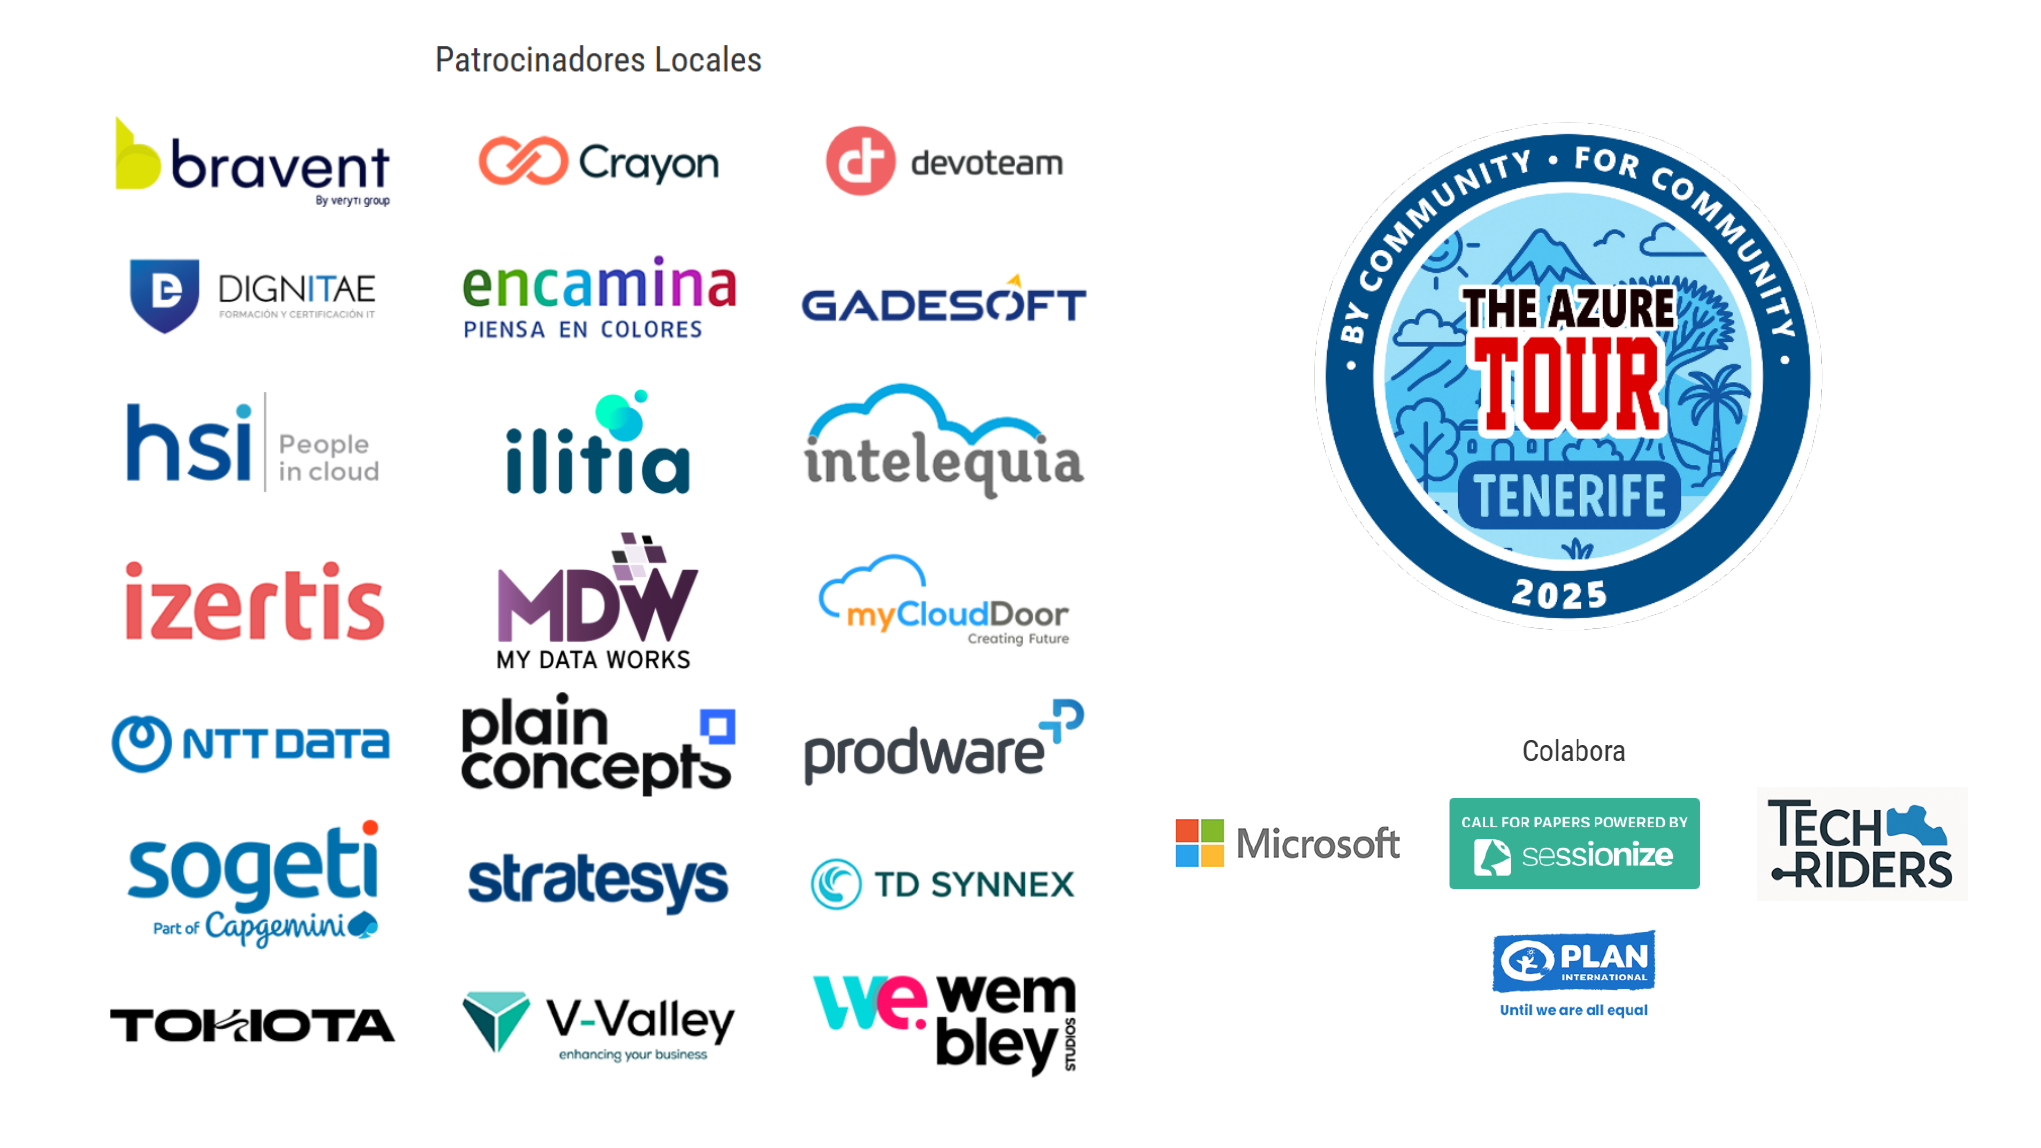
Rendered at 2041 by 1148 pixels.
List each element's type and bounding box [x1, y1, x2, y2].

picture [1157, 710, 1980, 1037]
picture [82, 33, 1121, 1114]
picture [1219, 111, 1917, 649]
